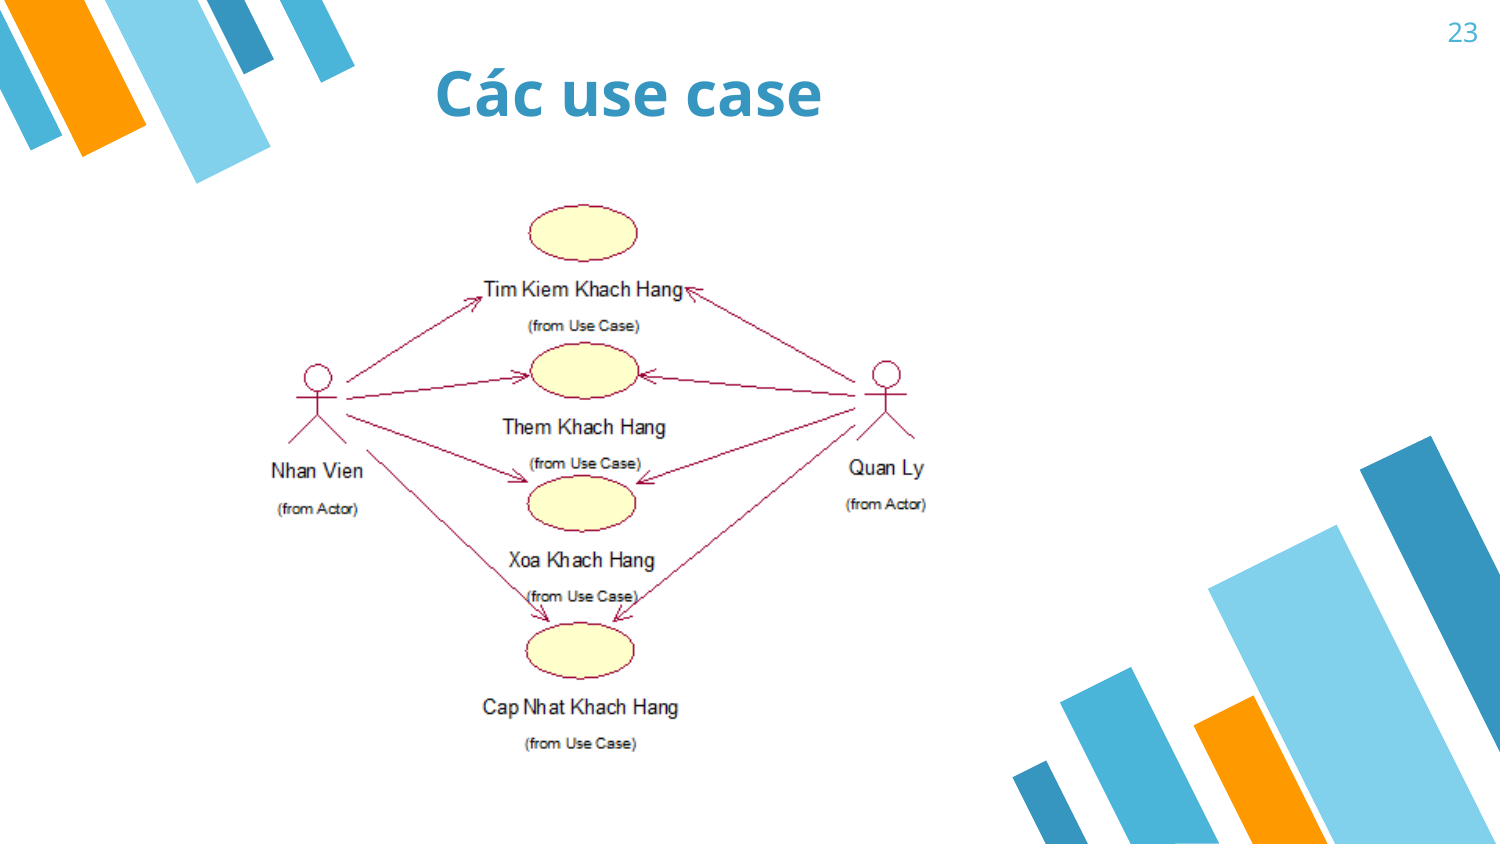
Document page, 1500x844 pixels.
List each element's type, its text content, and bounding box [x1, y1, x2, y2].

title Các use case [419, 32, 1365, 144]
slide_number 23 [1403, 0, 1494, 65]
picture [248, 181, 976, 789]
